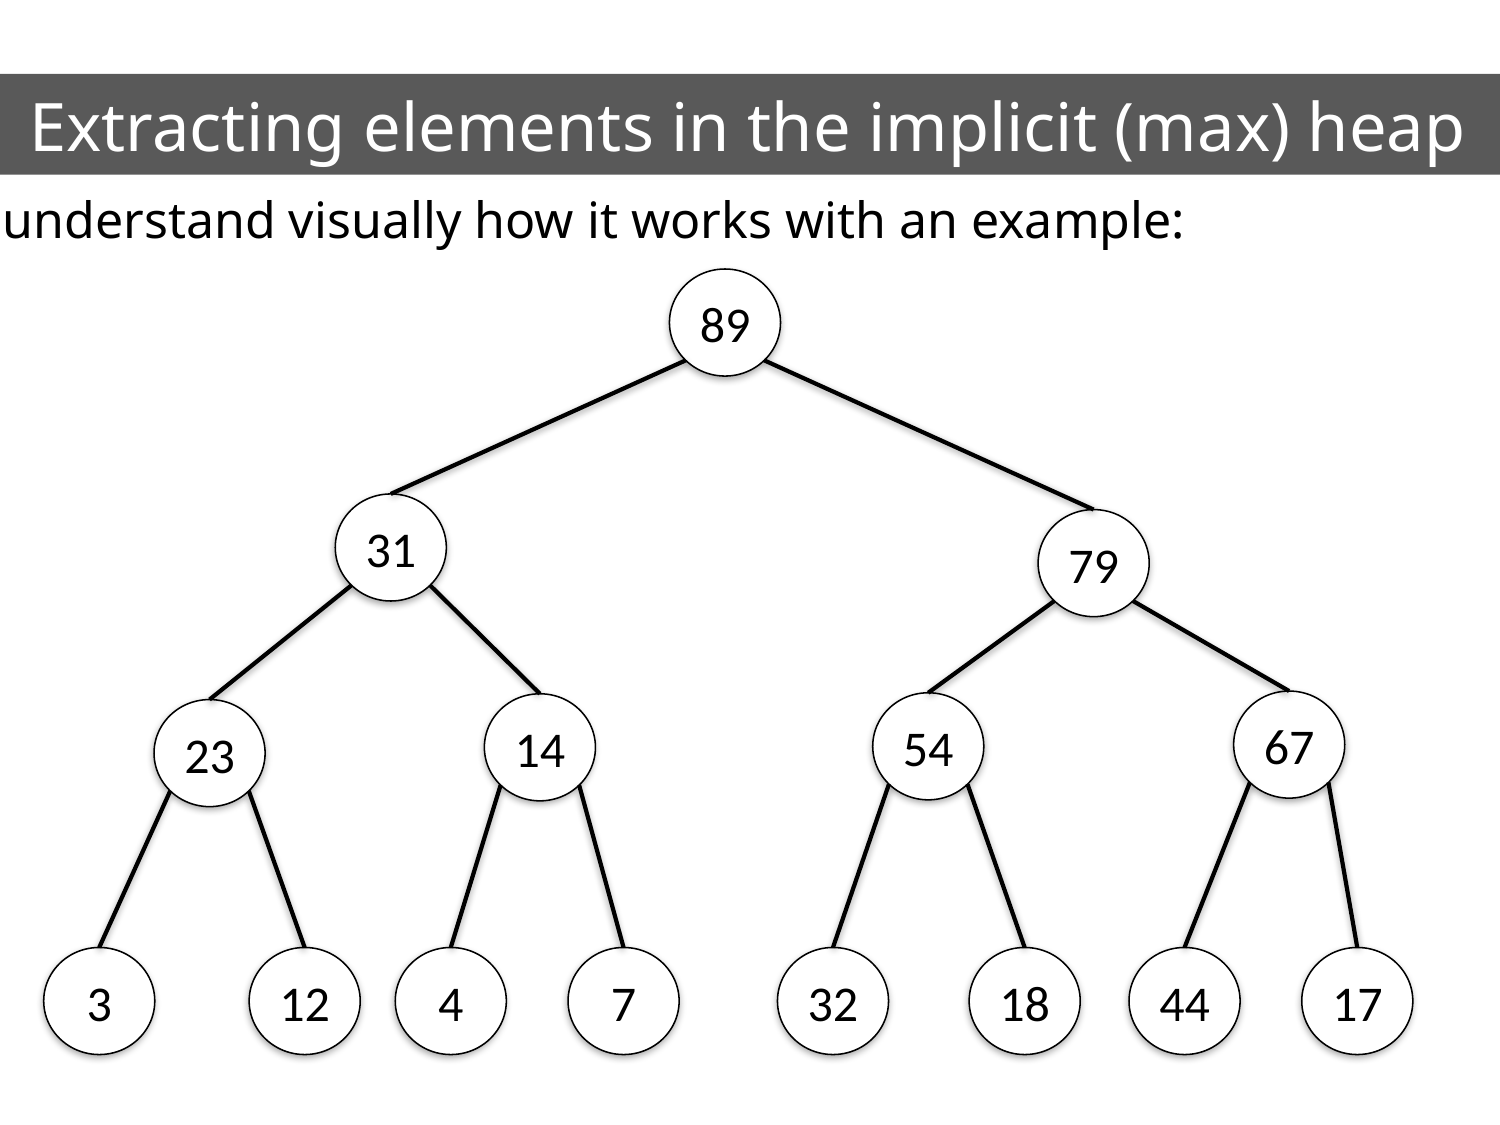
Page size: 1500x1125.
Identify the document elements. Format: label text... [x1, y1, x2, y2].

text_box 54 [871, 692, 985, 801]
text_box 79 [1037, 508, 1150, 618]
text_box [450, 784, 501, 948]
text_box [1328, 782, 1358, 948]
text_box 12 [248, 946, 362, 1056]
text_box 7 [567, 946, 680, 1056]
text_box Extracting elements in the implicit (max) heap [0, 73, 1500, 175]
text_box 67 [1232, 690, 1346, 799]
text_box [927, 600, 1055, 693]
text_box 44 [1128, 947, 1241, 1056]
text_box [429, 585, 541, 694]
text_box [1184, 782, 1251, 948]
text_box Let’s first understand visually how it works with an example: [0, 181, 1201, 257]
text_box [832, 783, 890, 948]
text_box 89 [668, 268, 782, 377]
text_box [763, 360, 1094, 510]
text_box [1132, 600, 1290, 692]
text_box 4 [394, 947, 508, 1056]
text_box 31 [334, 493, 448, 602]
text_box 14 [483, 693, 597, 802]
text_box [209, 585, 352, 700]
text_box 32 [776, 947, 890, 1056]
text_box 23 [153, 699, 266, 808]
text_box 17 [1300, 947, 1414, 1056]
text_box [248, 790, 305, 948]
text_box 18 [968, 947, 1082, 1056]
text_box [967, 783, 1025, 948]
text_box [578, 784, 624, 948]
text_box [390, 360, 686, 495]
text_box 3 [42, 947, 156, 1056]
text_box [99, 790, 171, 948]
